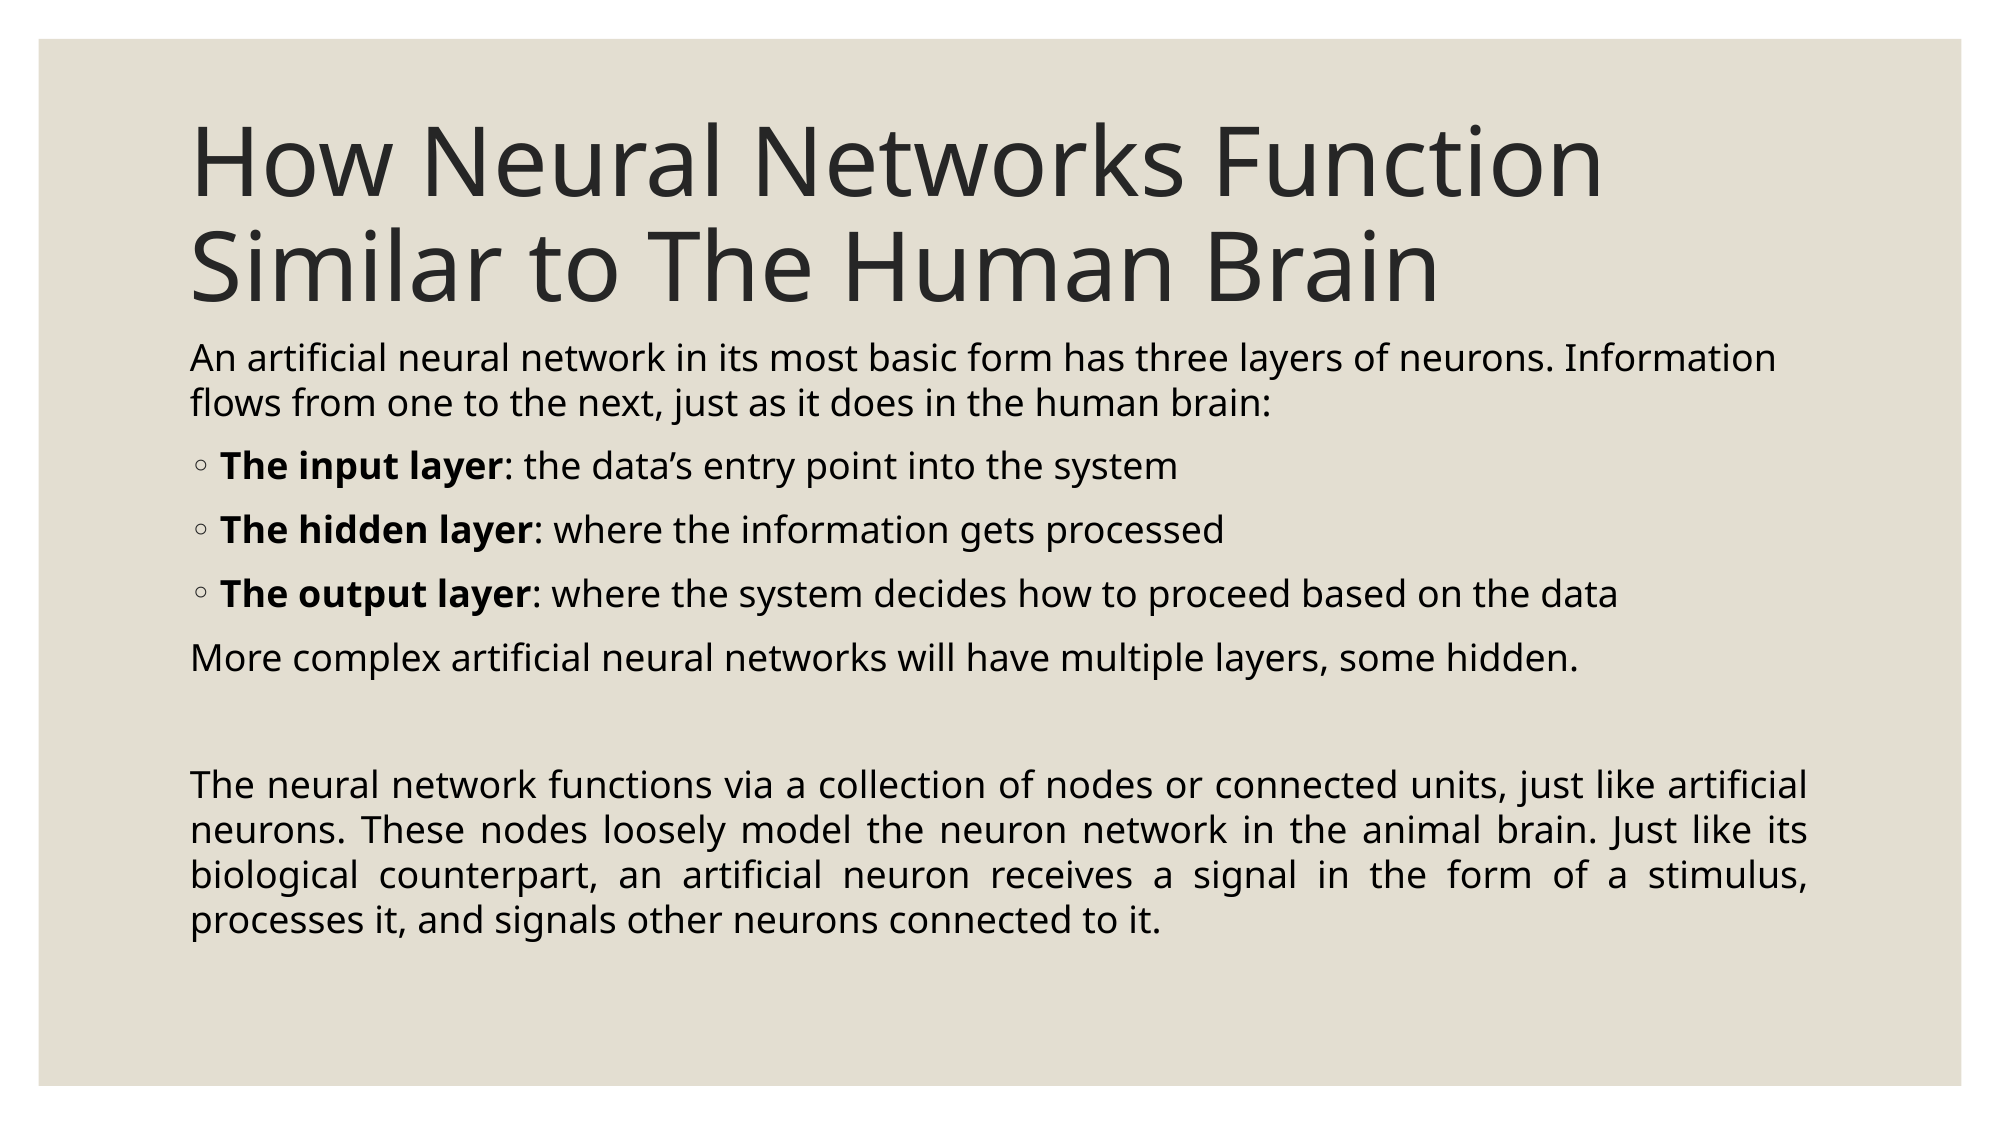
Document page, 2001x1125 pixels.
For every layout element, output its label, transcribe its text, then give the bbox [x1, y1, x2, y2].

list An artificial neural network in its most basic form has three layers of neurons. Information flows from one to the next, just as it does in the human brain: The input layer: the data’s entry point into the system The hidden layer: where the information gets processed The output layer: where the system decides how to proceed based on the data More complex artificial neural networks will have multiple layers, some hidden. The neural network functions via a collection of nodes or connected units, just like artificial neurons. These nodes loosely model the neuron network in the animal brain. Just like its biological counterpart, an artificial neuron receives a signal in the form of a stimulus, processes it, and signals other neurons connected to it. [174, 326, 1825, 972]
title How Neural Networks Function Similar to The Human Brain [174, 105, 1825, 326]
